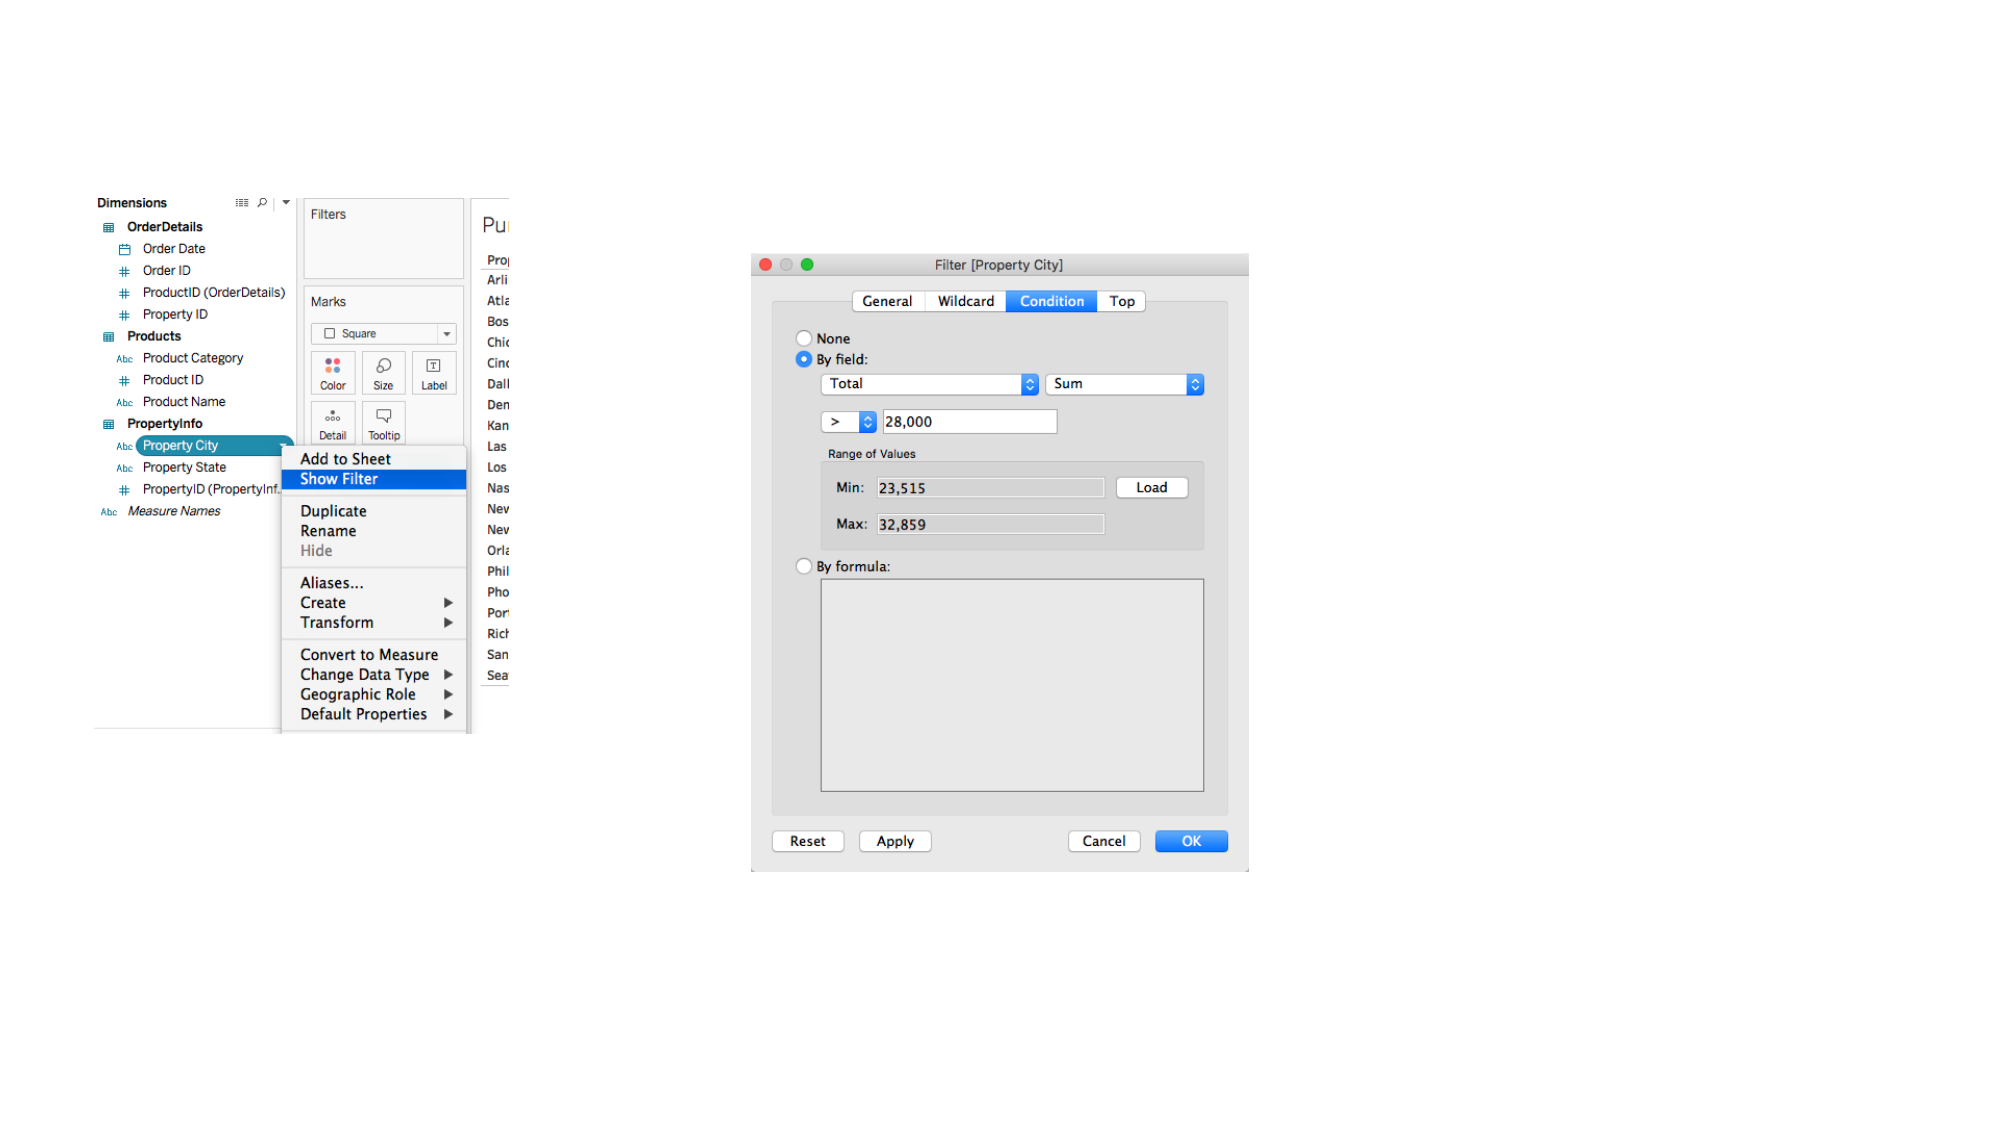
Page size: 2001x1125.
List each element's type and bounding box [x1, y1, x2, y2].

picture [94, 198, 509, 734]
picture [751, 253, 1249, 872]
